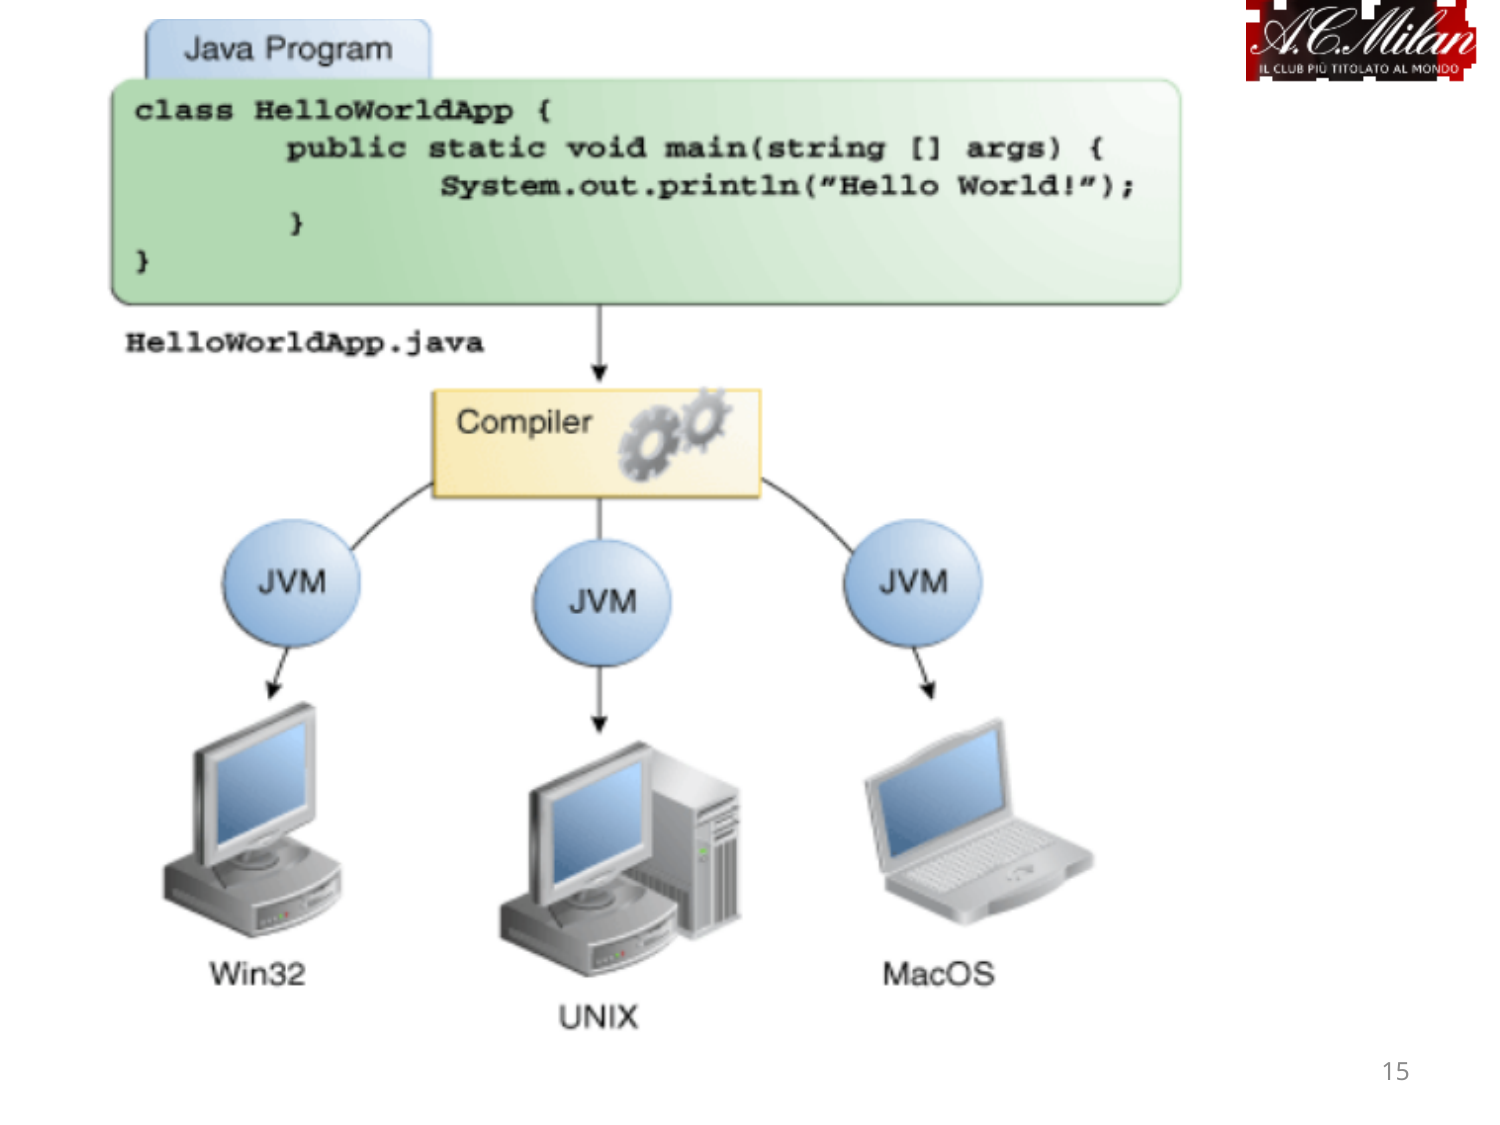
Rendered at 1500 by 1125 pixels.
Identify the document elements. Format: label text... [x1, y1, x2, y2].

picture [1246, 0, 1478, 83]
picture [106, 18, 1188, 1041]
slide_number 15 [1074, 1042, 1425, 1103]
